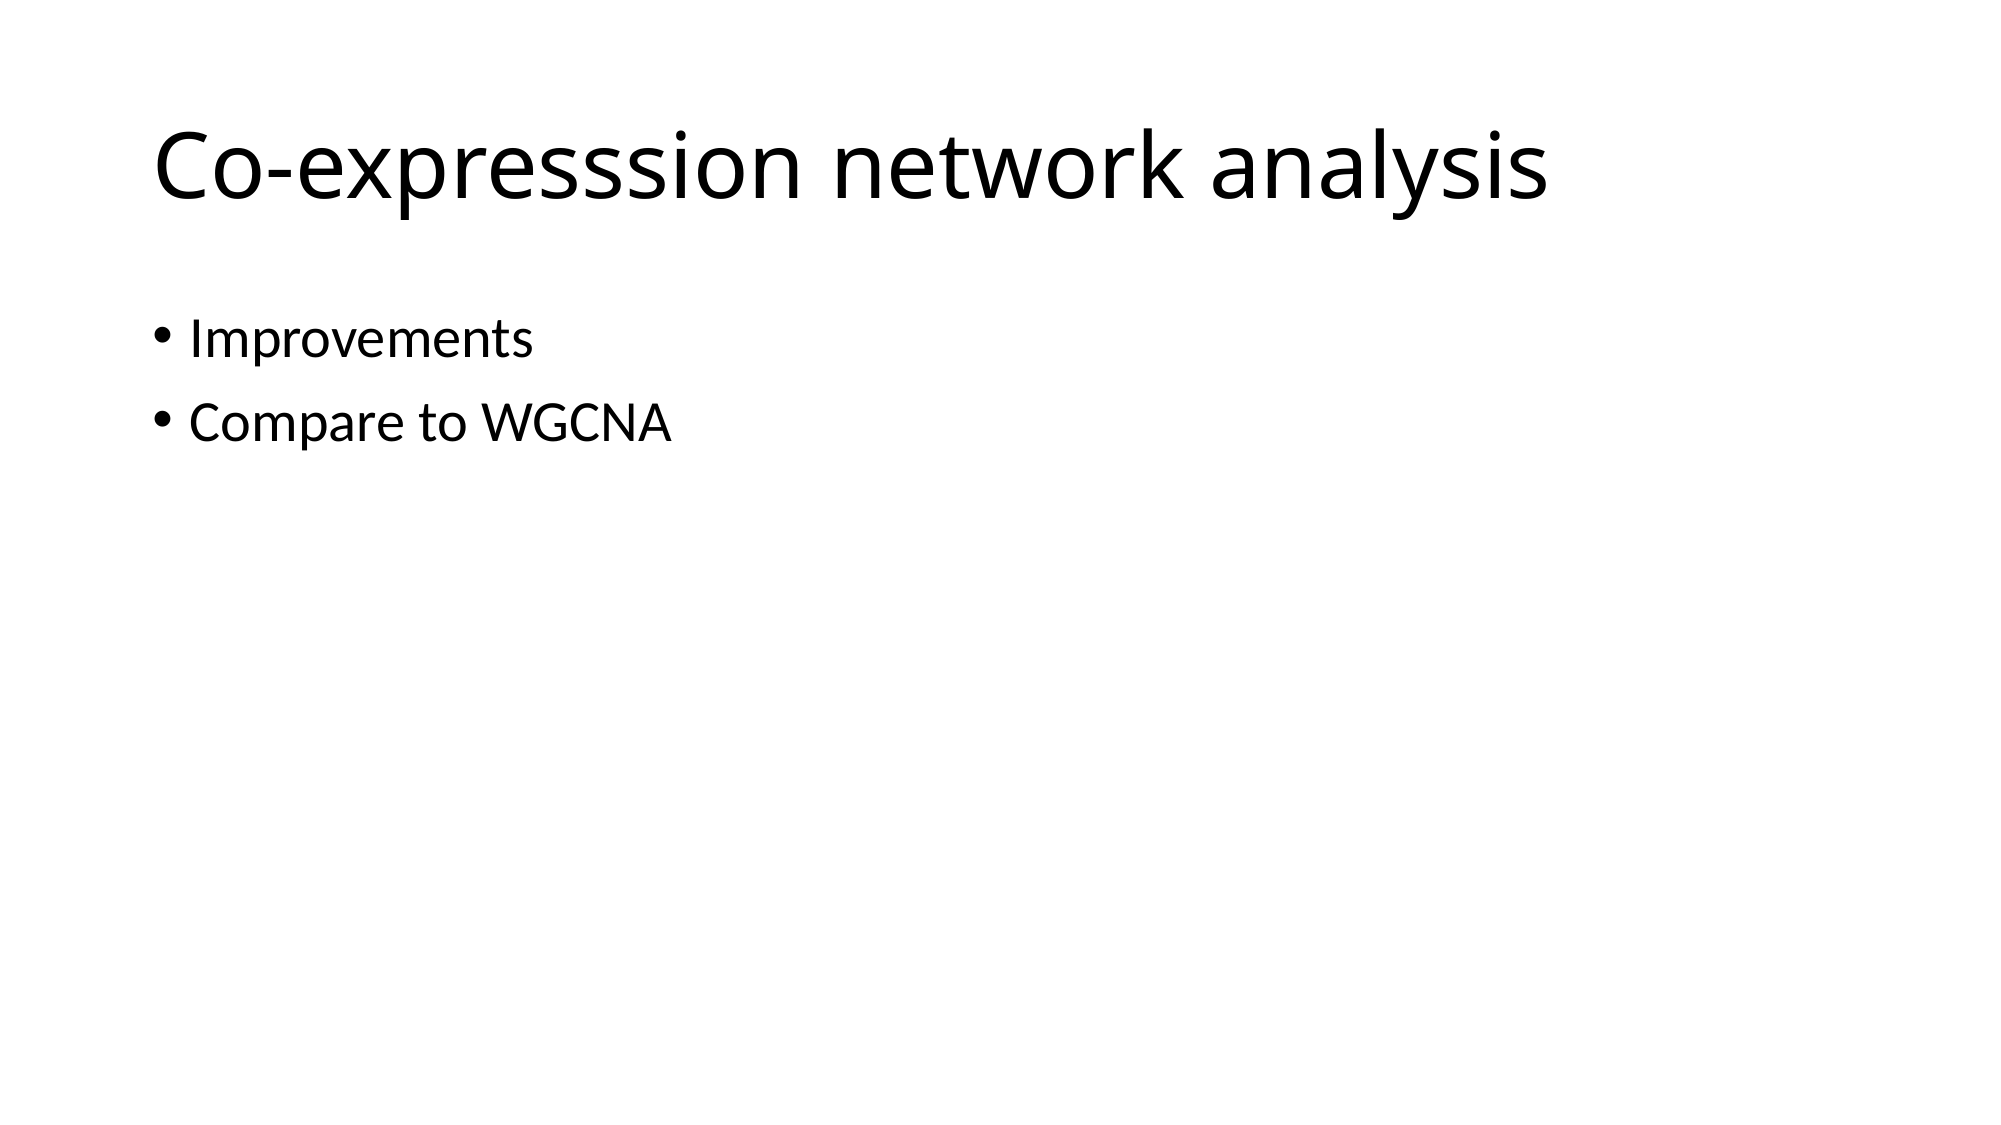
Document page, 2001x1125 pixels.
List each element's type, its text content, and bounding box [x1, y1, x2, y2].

list Improvements Compare to WGCNA [137, 299, 1863, 1014]
title Co-expresssion network analysis [137, 59, 1863, 278]
